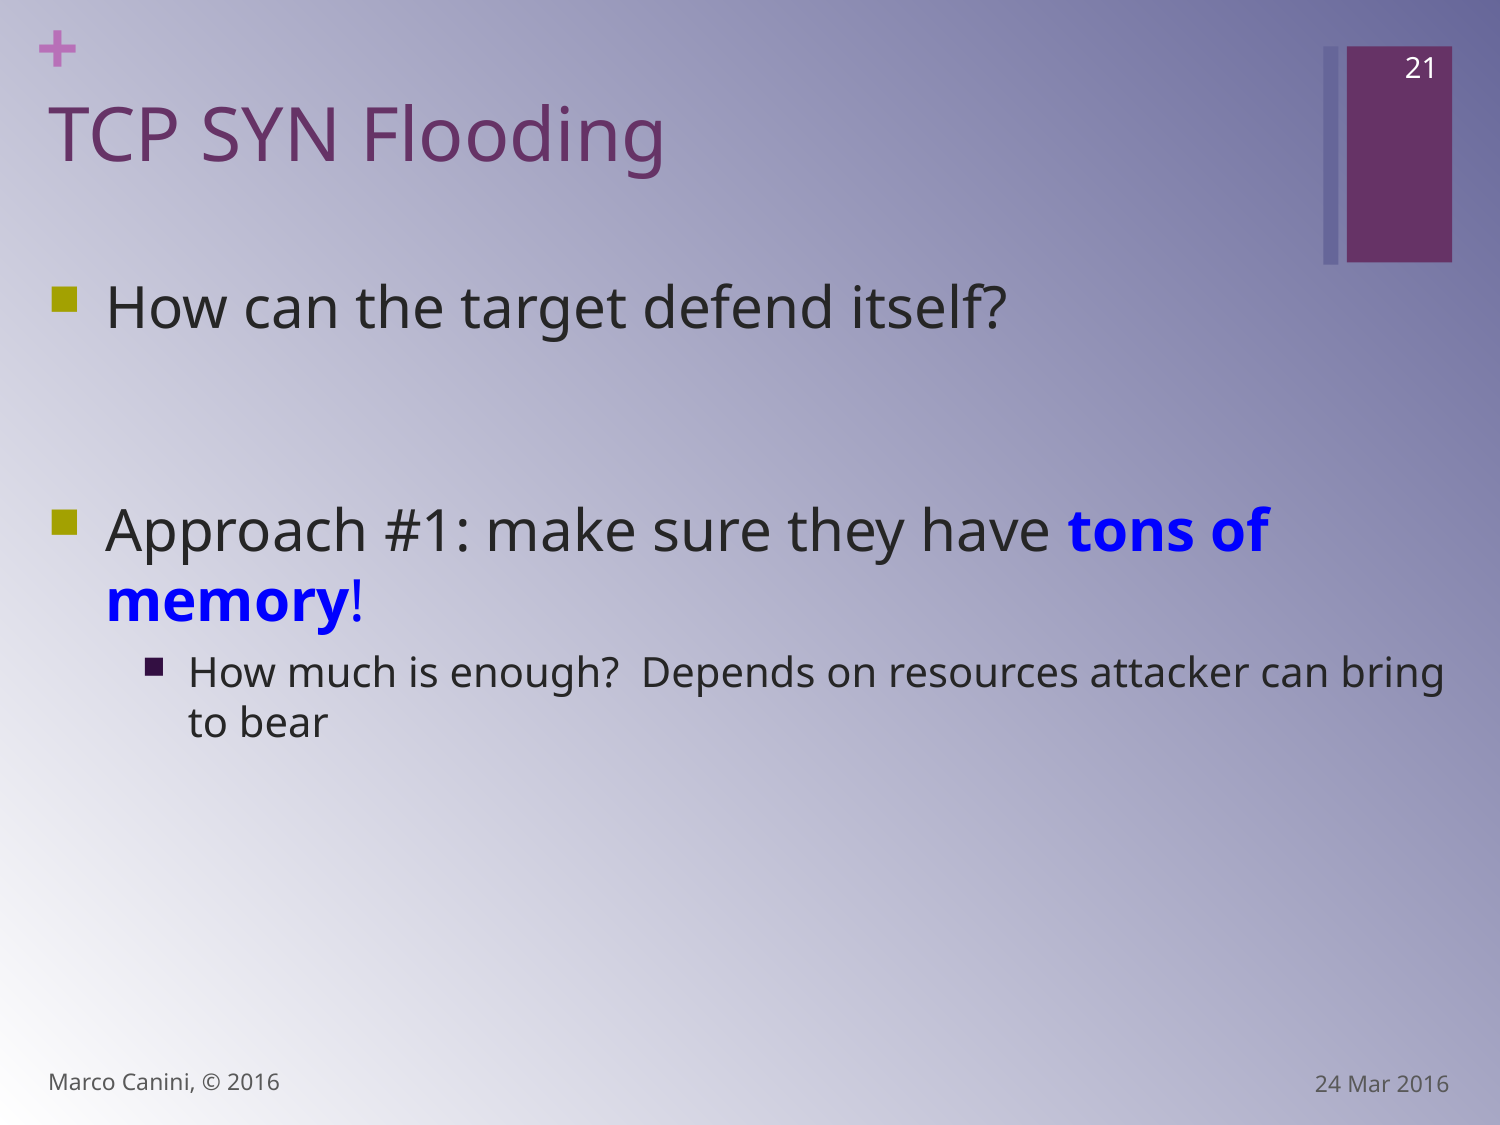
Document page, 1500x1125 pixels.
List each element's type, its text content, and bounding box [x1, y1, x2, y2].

footer Marco Canini, © 2016 [33, 1053, 1038, 1114]
title TCP SYN Flooding [33, 79, 1322, 262]
slide_number 21 [1362, 39, 1454, 100]
list How can the target defend itself? Approach #1: make sure they have tons of memory! How much is enough? Depends on resources attacker can bring to bear [33, 262, 1465, 1054]
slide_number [1114, 1053, 1465, 1114]
